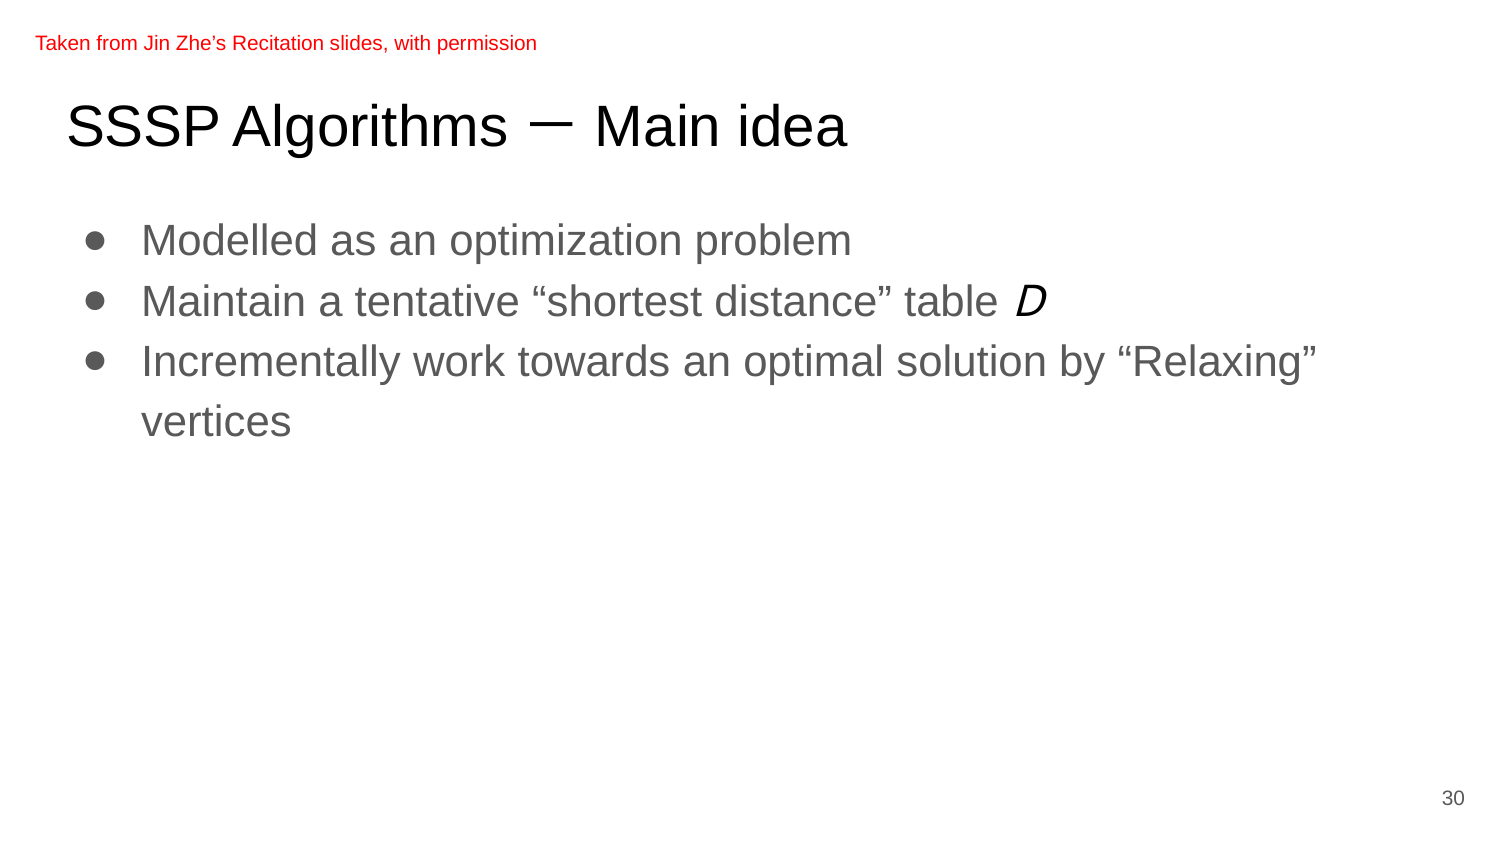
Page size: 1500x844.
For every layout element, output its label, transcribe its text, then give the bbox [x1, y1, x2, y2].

slide_number 30 [1389, 764, 1480, 830]
text_box Taken from Jin Zhe’s Recitation slides, with permission [20, 14, 661, 82]
title SSSP Algorithms－Main idea [51, 72, 1449, 167]
list Modelled as an optimization problem Maintain a tentative “shortest distance” table D Incrementally work towards an optimal solution by “Relaxing” vertices [51, 189, 1449, 750]
